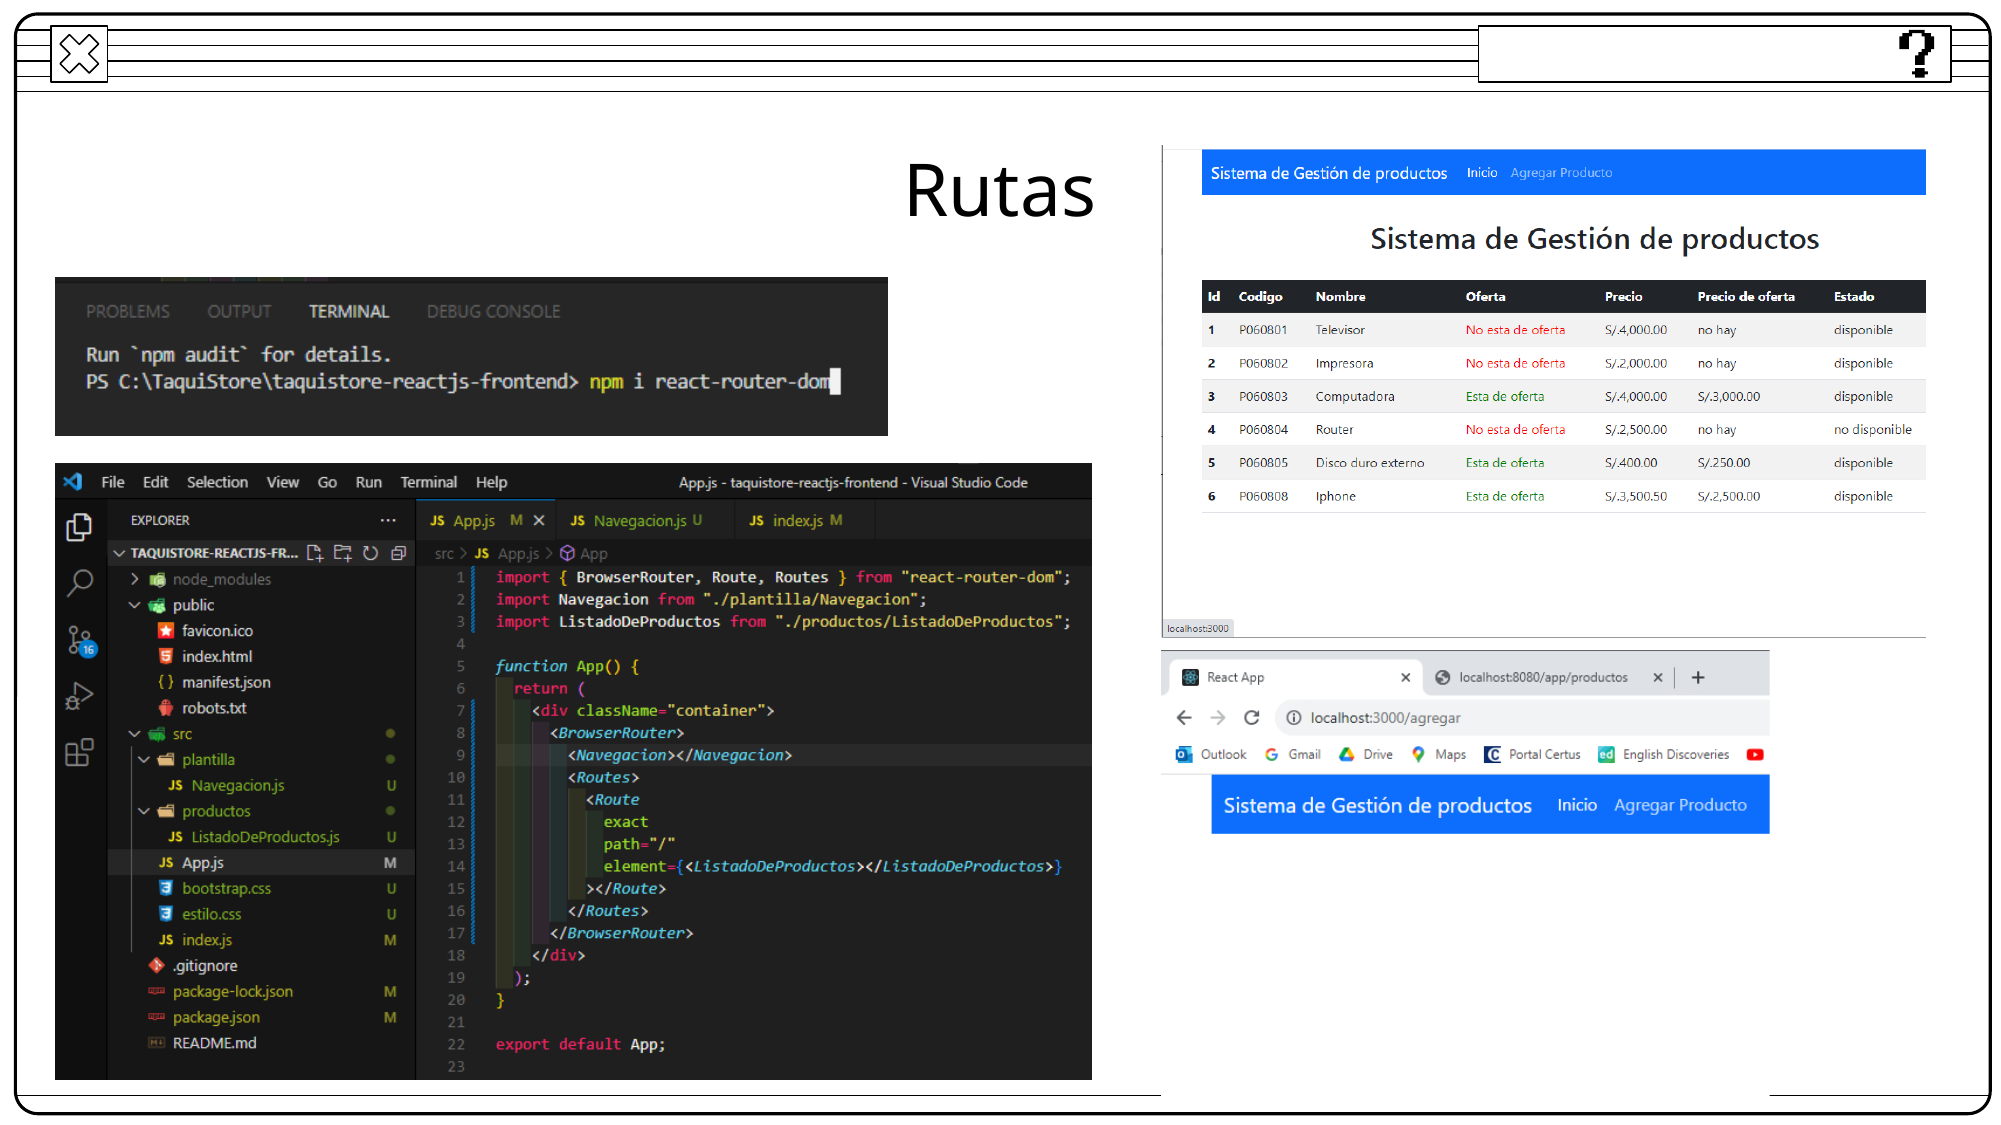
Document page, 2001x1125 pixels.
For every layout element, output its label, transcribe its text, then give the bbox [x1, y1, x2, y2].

picture [1160, 144, 1926, 638]
picture [54, 277, 889, 437]
picture [54, 463, 1092, 1080]
title Rutas [157, 97, 1843, 278]
picture [1160, 650, 1770, 1097]
